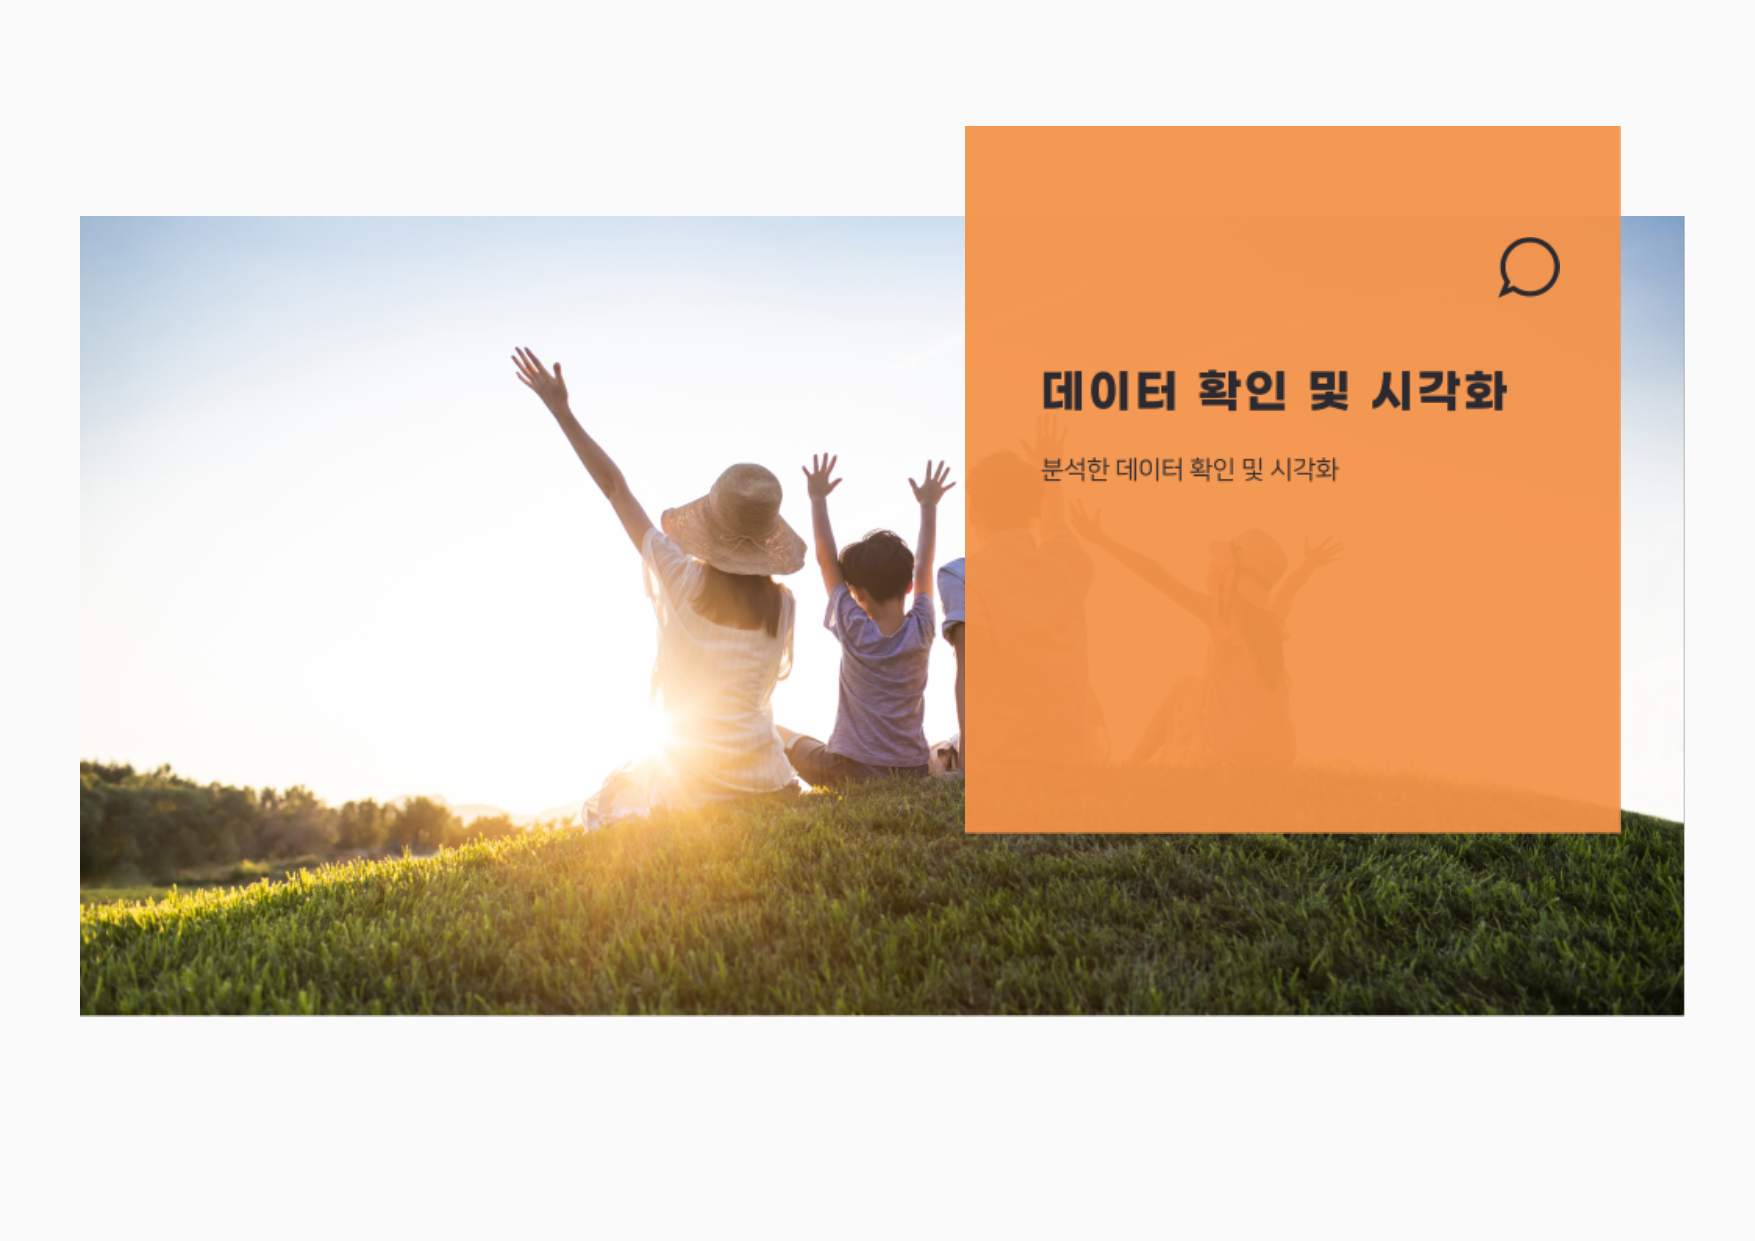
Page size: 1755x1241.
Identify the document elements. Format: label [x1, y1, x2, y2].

text_box [1498, 237, 1560, 300]
picture [1038, 450, 1352, 495]
picture [1035, 354, 1529, 433]
text_box [80, 215, 1686, 1017]
text_box [965, 126, 1621, 834]
